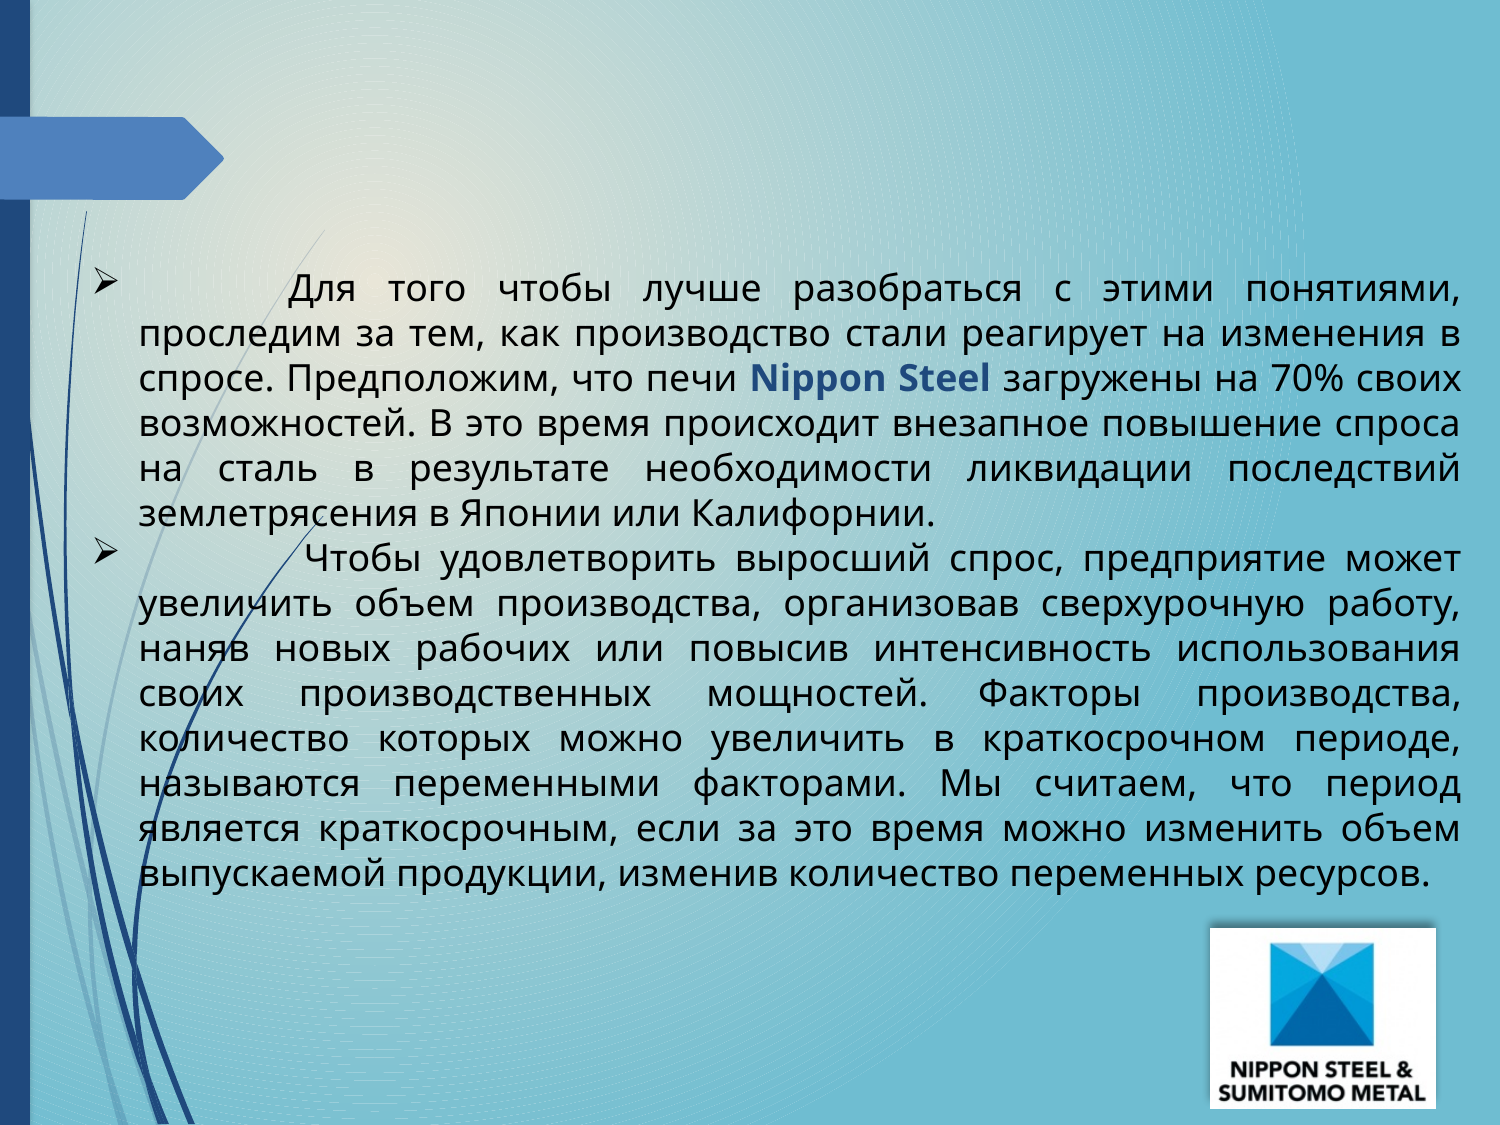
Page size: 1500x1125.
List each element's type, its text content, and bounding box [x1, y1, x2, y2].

picture [1210, 928, 1436, 1109]
text_box Для того чтобы лучше разобраться с этими понятиями, проследим за тем, как производство стали реагирует на изменения в спросе. Предположим, что печи Nippon Steel загружены на 70% своих возможностей. В это время происходит внезапное повышение спроса на сталь в результате необходимости ликвидации последствий землетрясения в Японии или Калифорнии. Чтобы удовлетворить выросший спрос, предприятие может увеличить объем производства, организовав сверхурочную работу, наняв новых рабочих или повысив интенсивность использования своих производственных мощностей. Факторы производства, количество которых можно увеличить в краткосрочном периоде, называются переменными факторами. Мы считаем, что период является краткосрочным, если за это время можно изменить объем выпускаемой продукции, изменив количество переменных ресурсов. [76, 196, 1477, 946]
